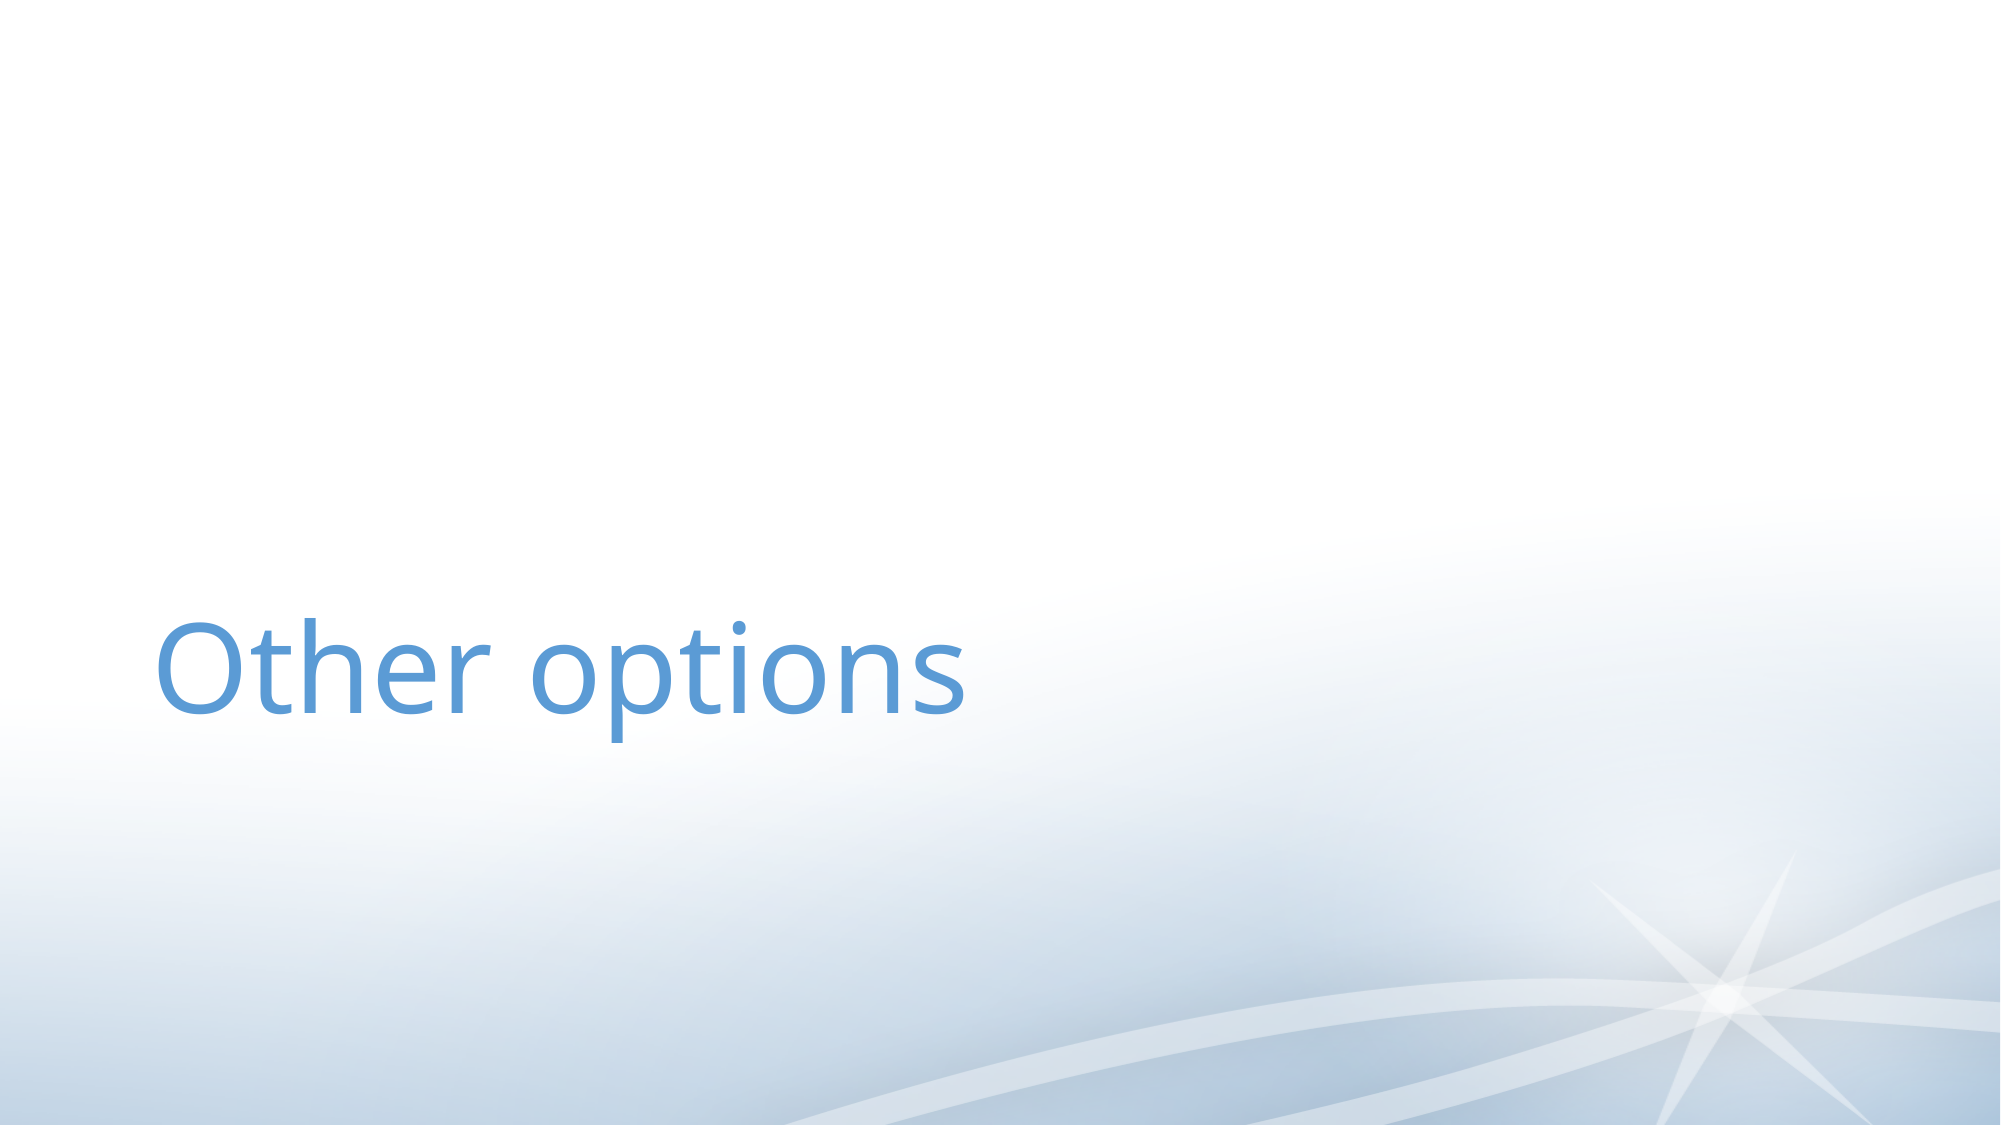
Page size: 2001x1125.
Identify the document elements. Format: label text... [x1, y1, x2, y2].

picture [0, 0, 2001, 1125]
title Other options [136, 280, 1862, 749]
